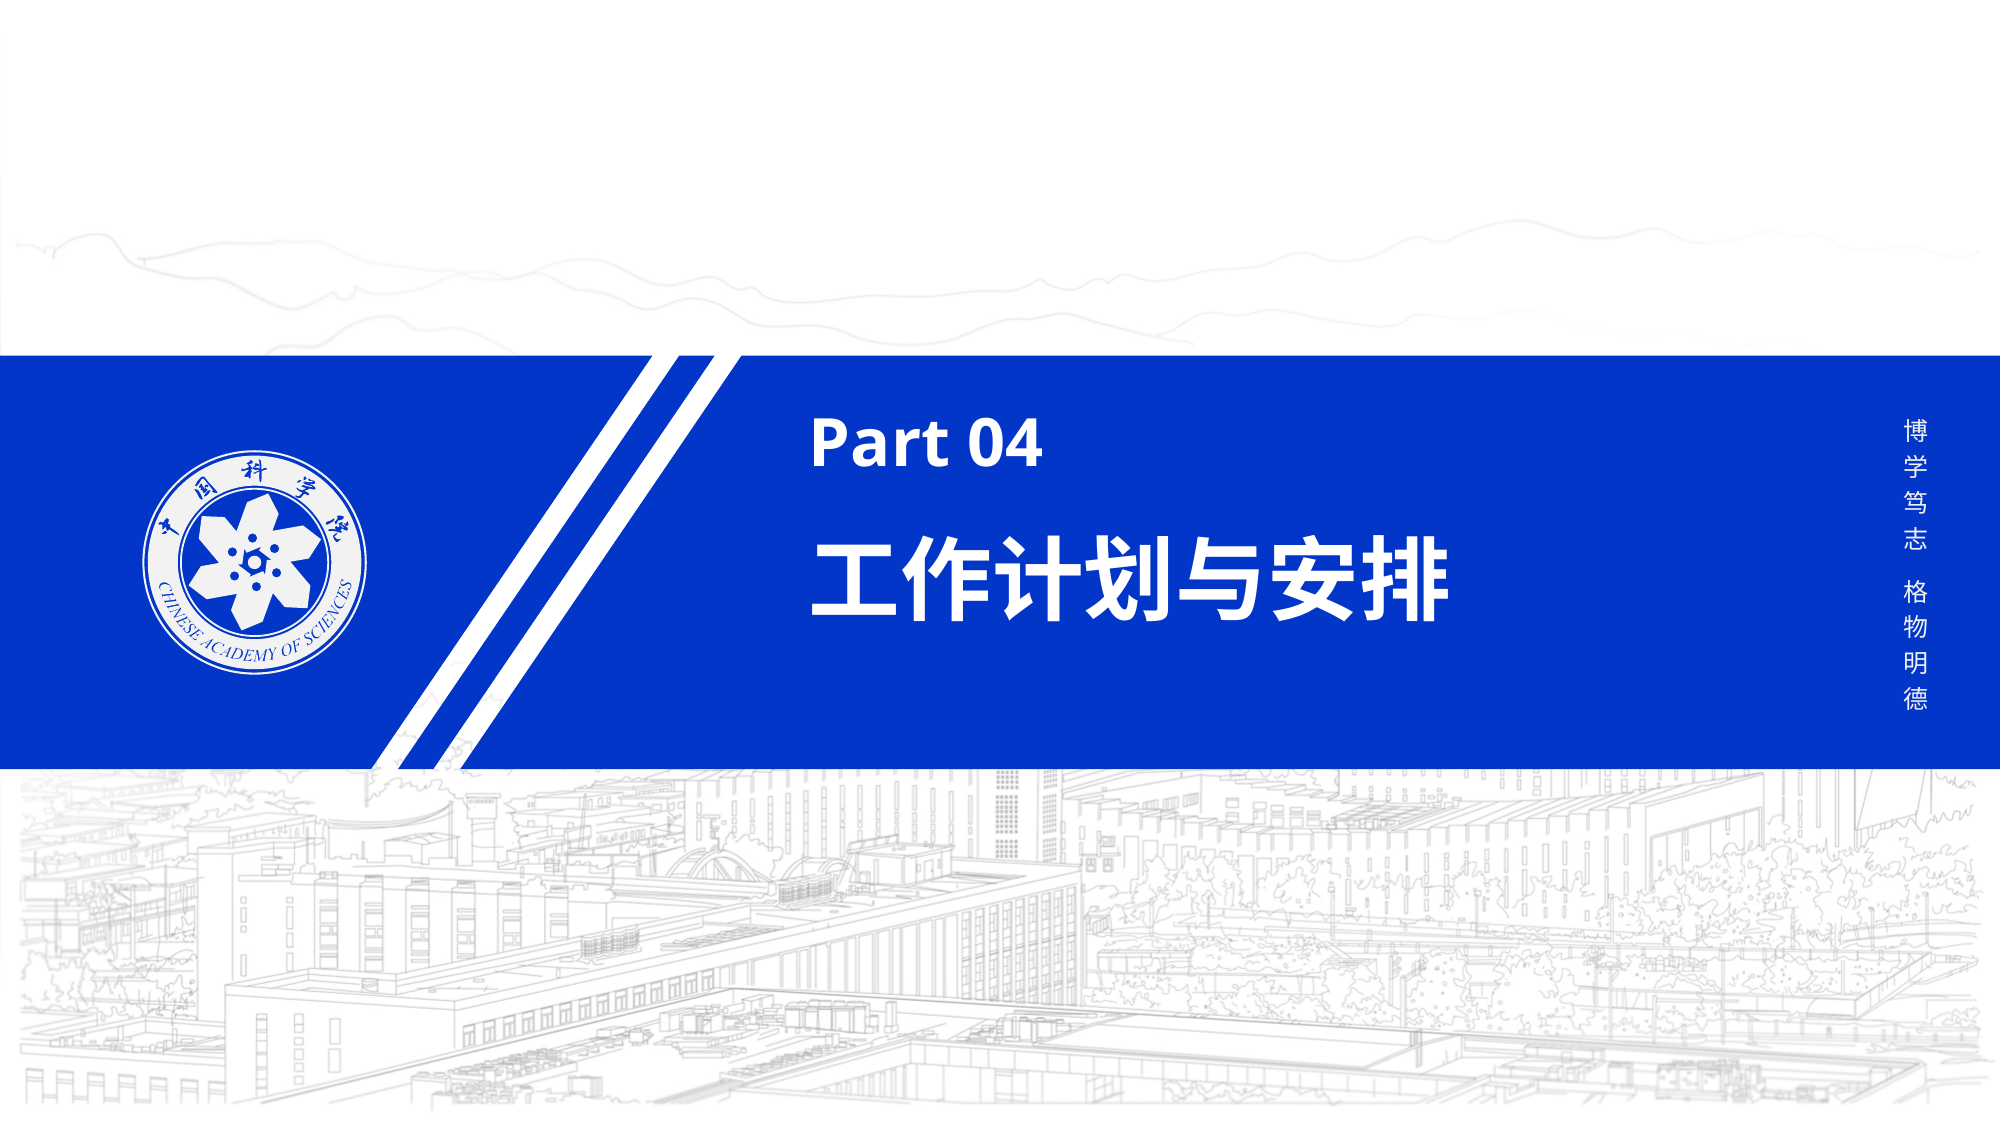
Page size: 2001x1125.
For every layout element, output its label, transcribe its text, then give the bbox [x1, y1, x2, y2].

list Part 04 [794, 401, 1199, 500]
list 工作计划与安排 [794, 527, 1741, 626]
